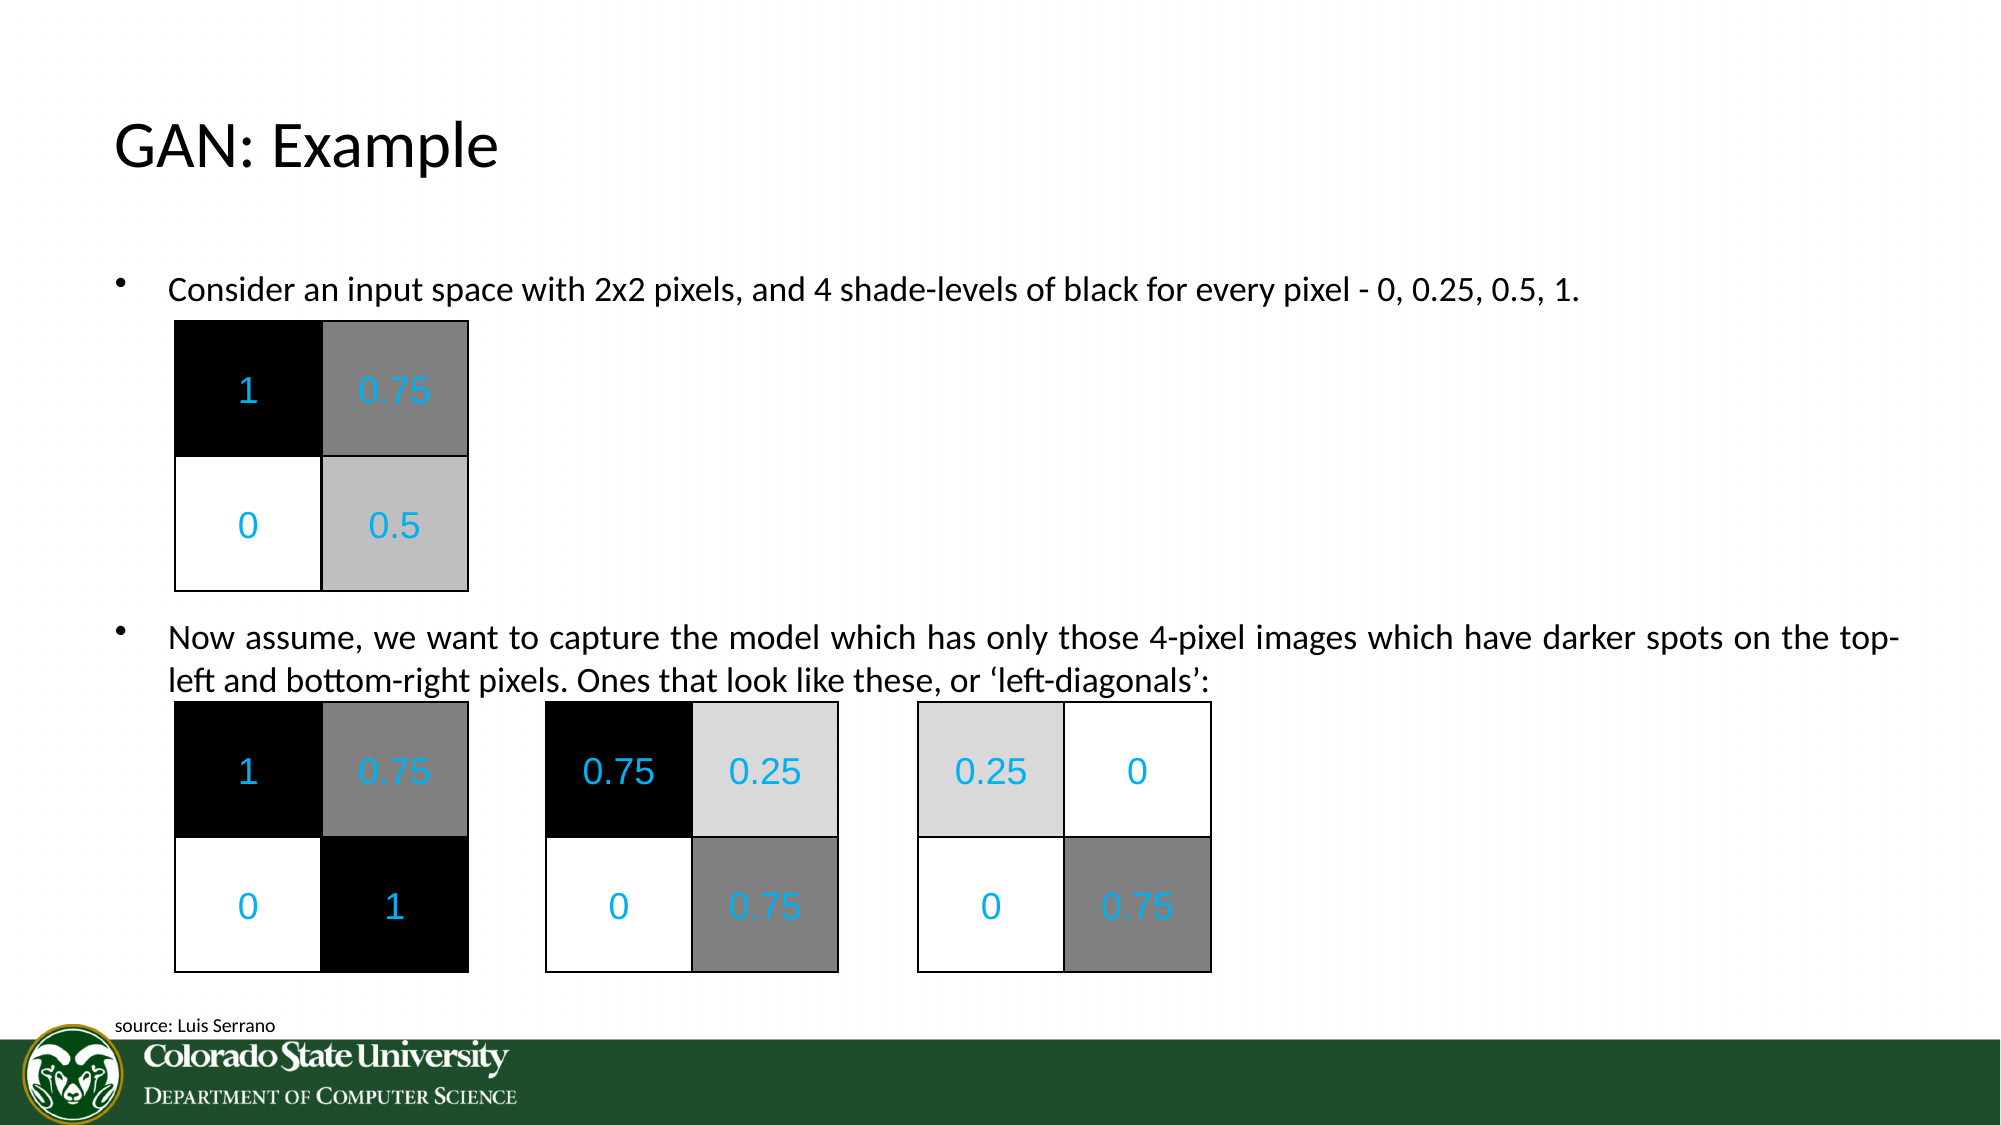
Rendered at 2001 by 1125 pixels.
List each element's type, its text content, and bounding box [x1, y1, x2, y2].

text_box 0.75 [545, 701, 691, 836]
text_box 0.5 [322, 457, 469, 592]
text_box 0.75 [320, 320, 469, 457]
text_box 0.25 [691, 701, 839, 838]
text_box 0 [174, 836, 322, 973]
text_box 1 [174, 701, 320, 836]
text_box 0.25 [917, 701, 1063, 836]
picture [0, 0, 2001, 1125]
text_box 0.75 [1065, 838, 1212, 973]
text_box 0 [545, 836, 693, 973]
text_box 0 [1063, 701, 1212, 838]
text_box 0.75 [320, 701, 469, 838]
list Consider an input space with 2x2 pixels, and 4 shade-levels of black for every pixel - 0, 0.25, 0.5, 1. Now assume, we want to capture the model which has only those 4-pixel images which have darker spots on the top-left and bottom-right pixels. Ones that look like these, or ‘left-diagonals’: source: Luis Serrano [99, 257, 1918, 1050]
title GAN: Example [99, 46, 1901, 235]
text_box 0.75 [693, 838, 839, 973]
text_box 0 [917, 836, 1065, 973]
text_box 1 [322, 838, 469, 973]
text_box 0 [174, 455, 322, 592]
text_box 1 [174, 320, 320, 455]
